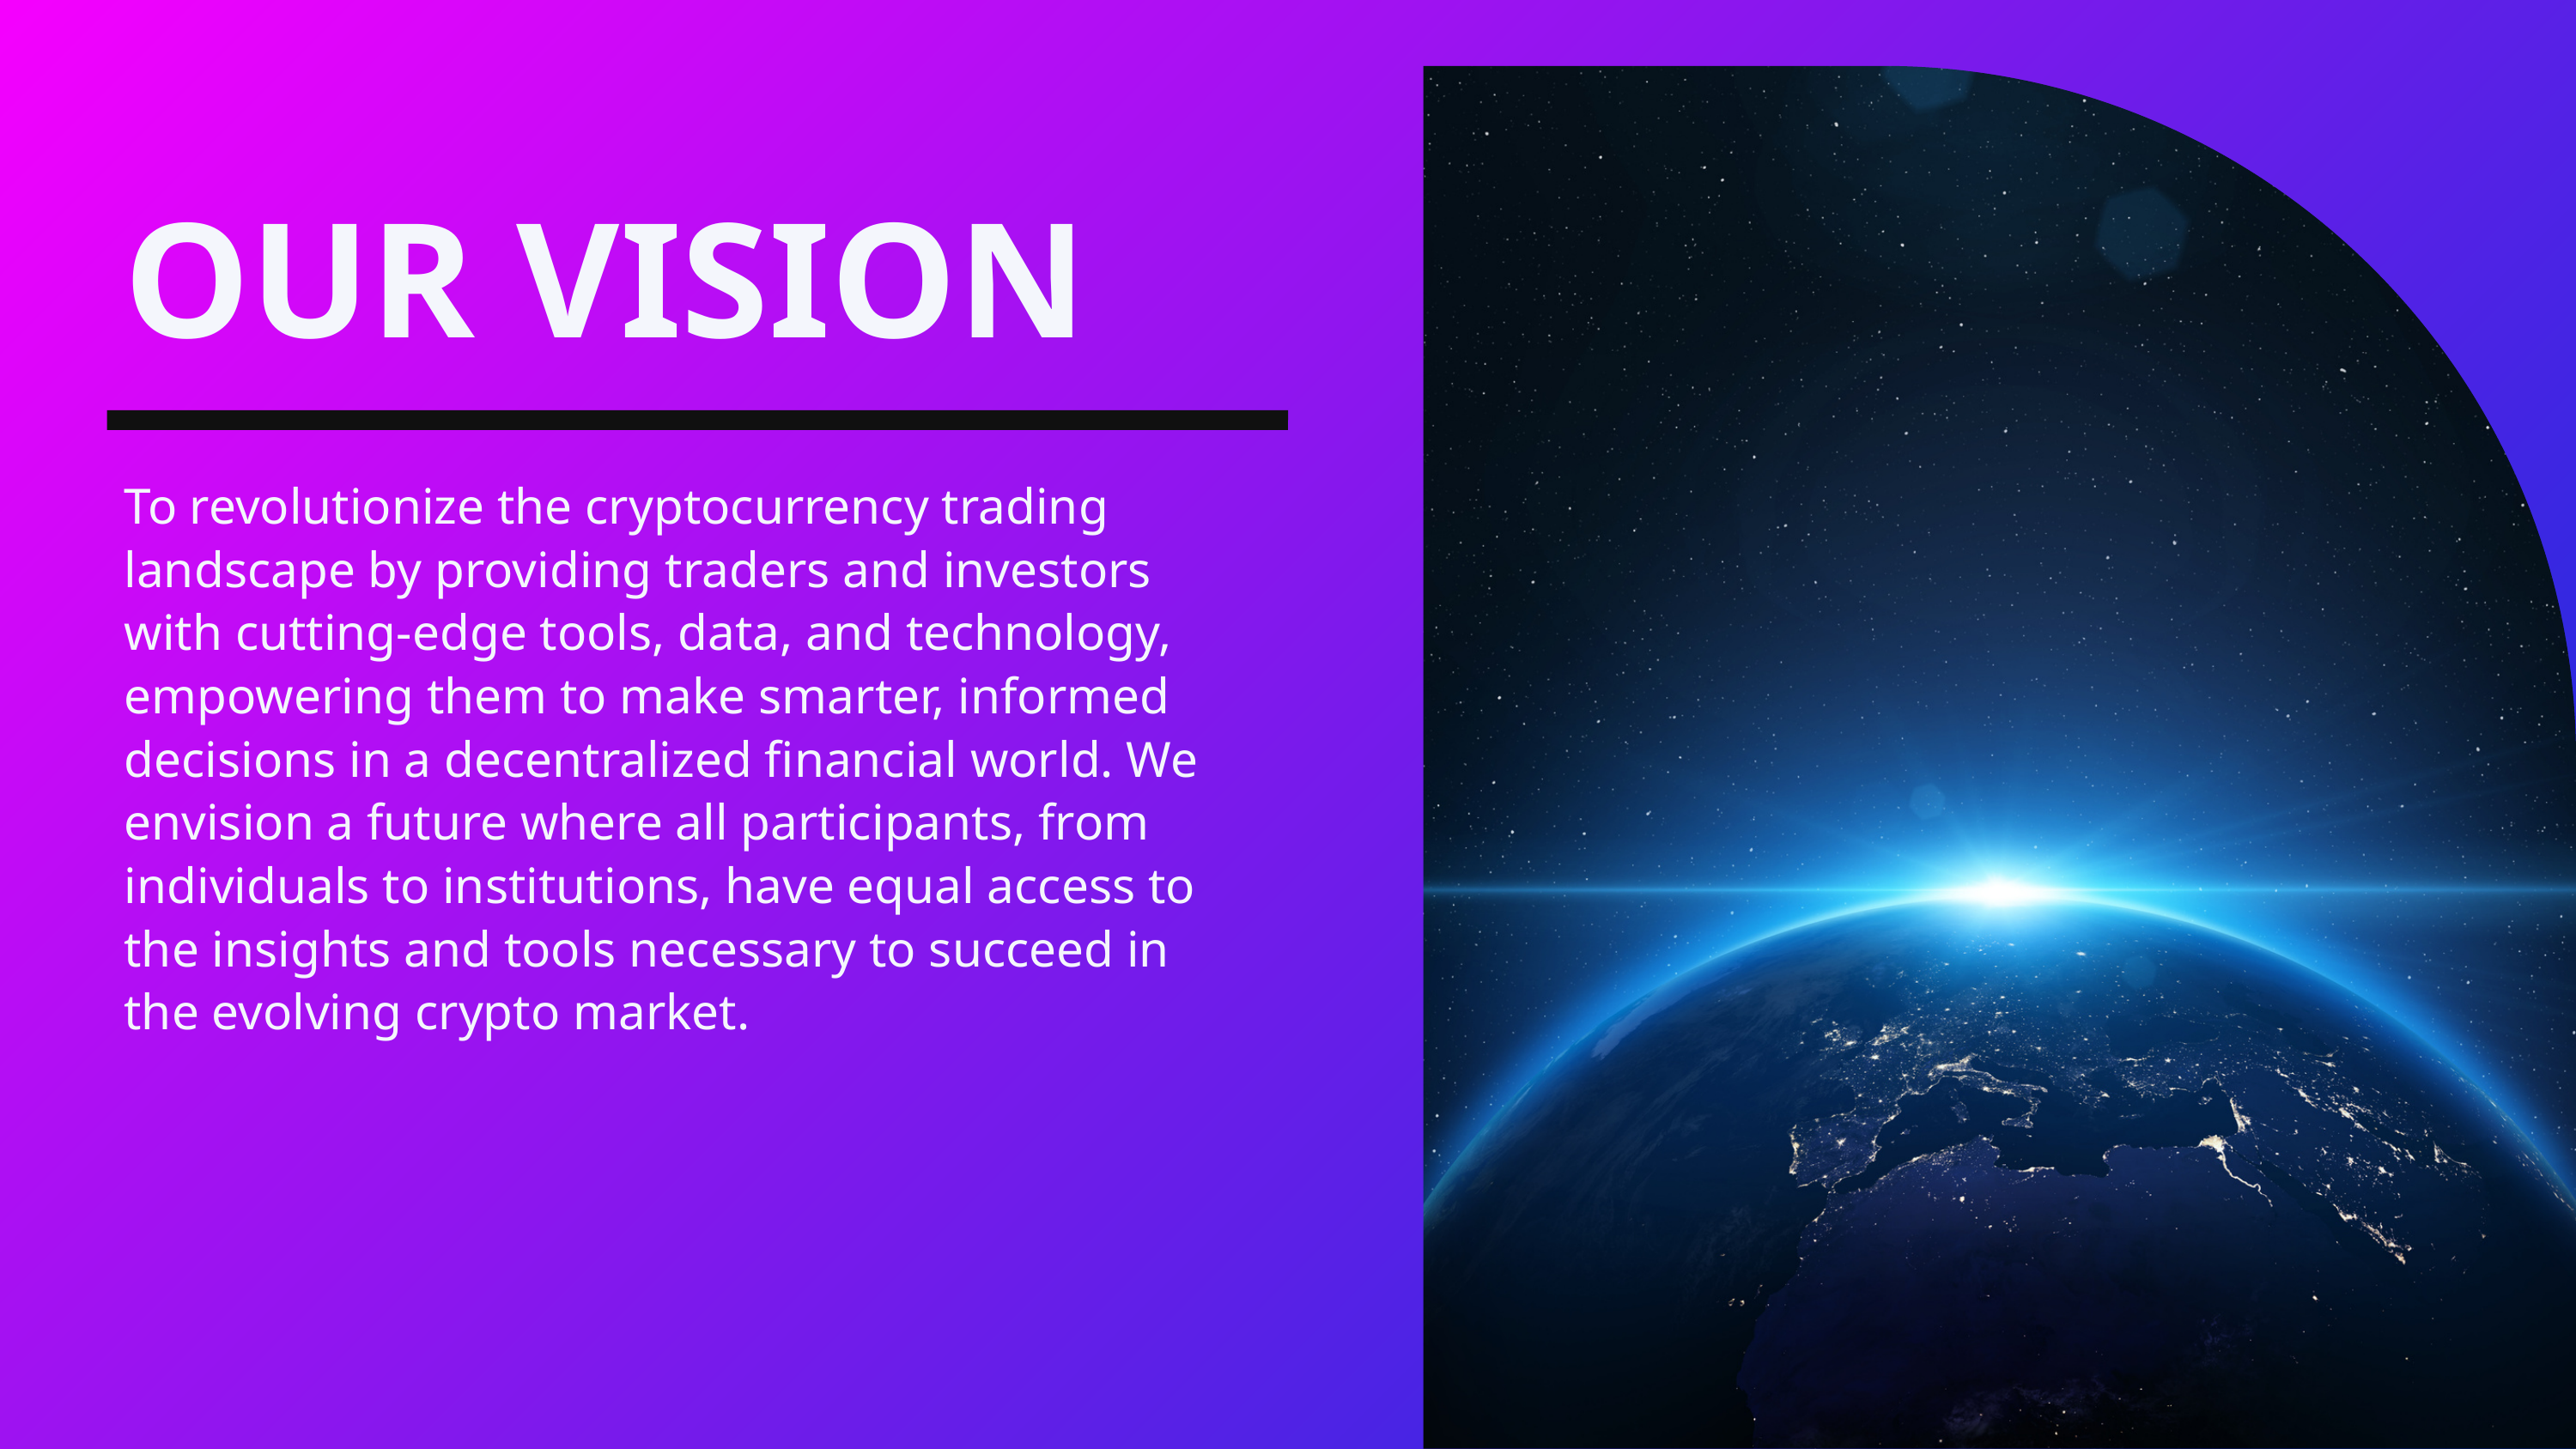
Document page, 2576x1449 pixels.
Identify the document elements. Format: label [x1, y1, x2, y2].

text_box [1423, 65, 2576, 1449]
text_box [106, 185, 1289, 1164]
